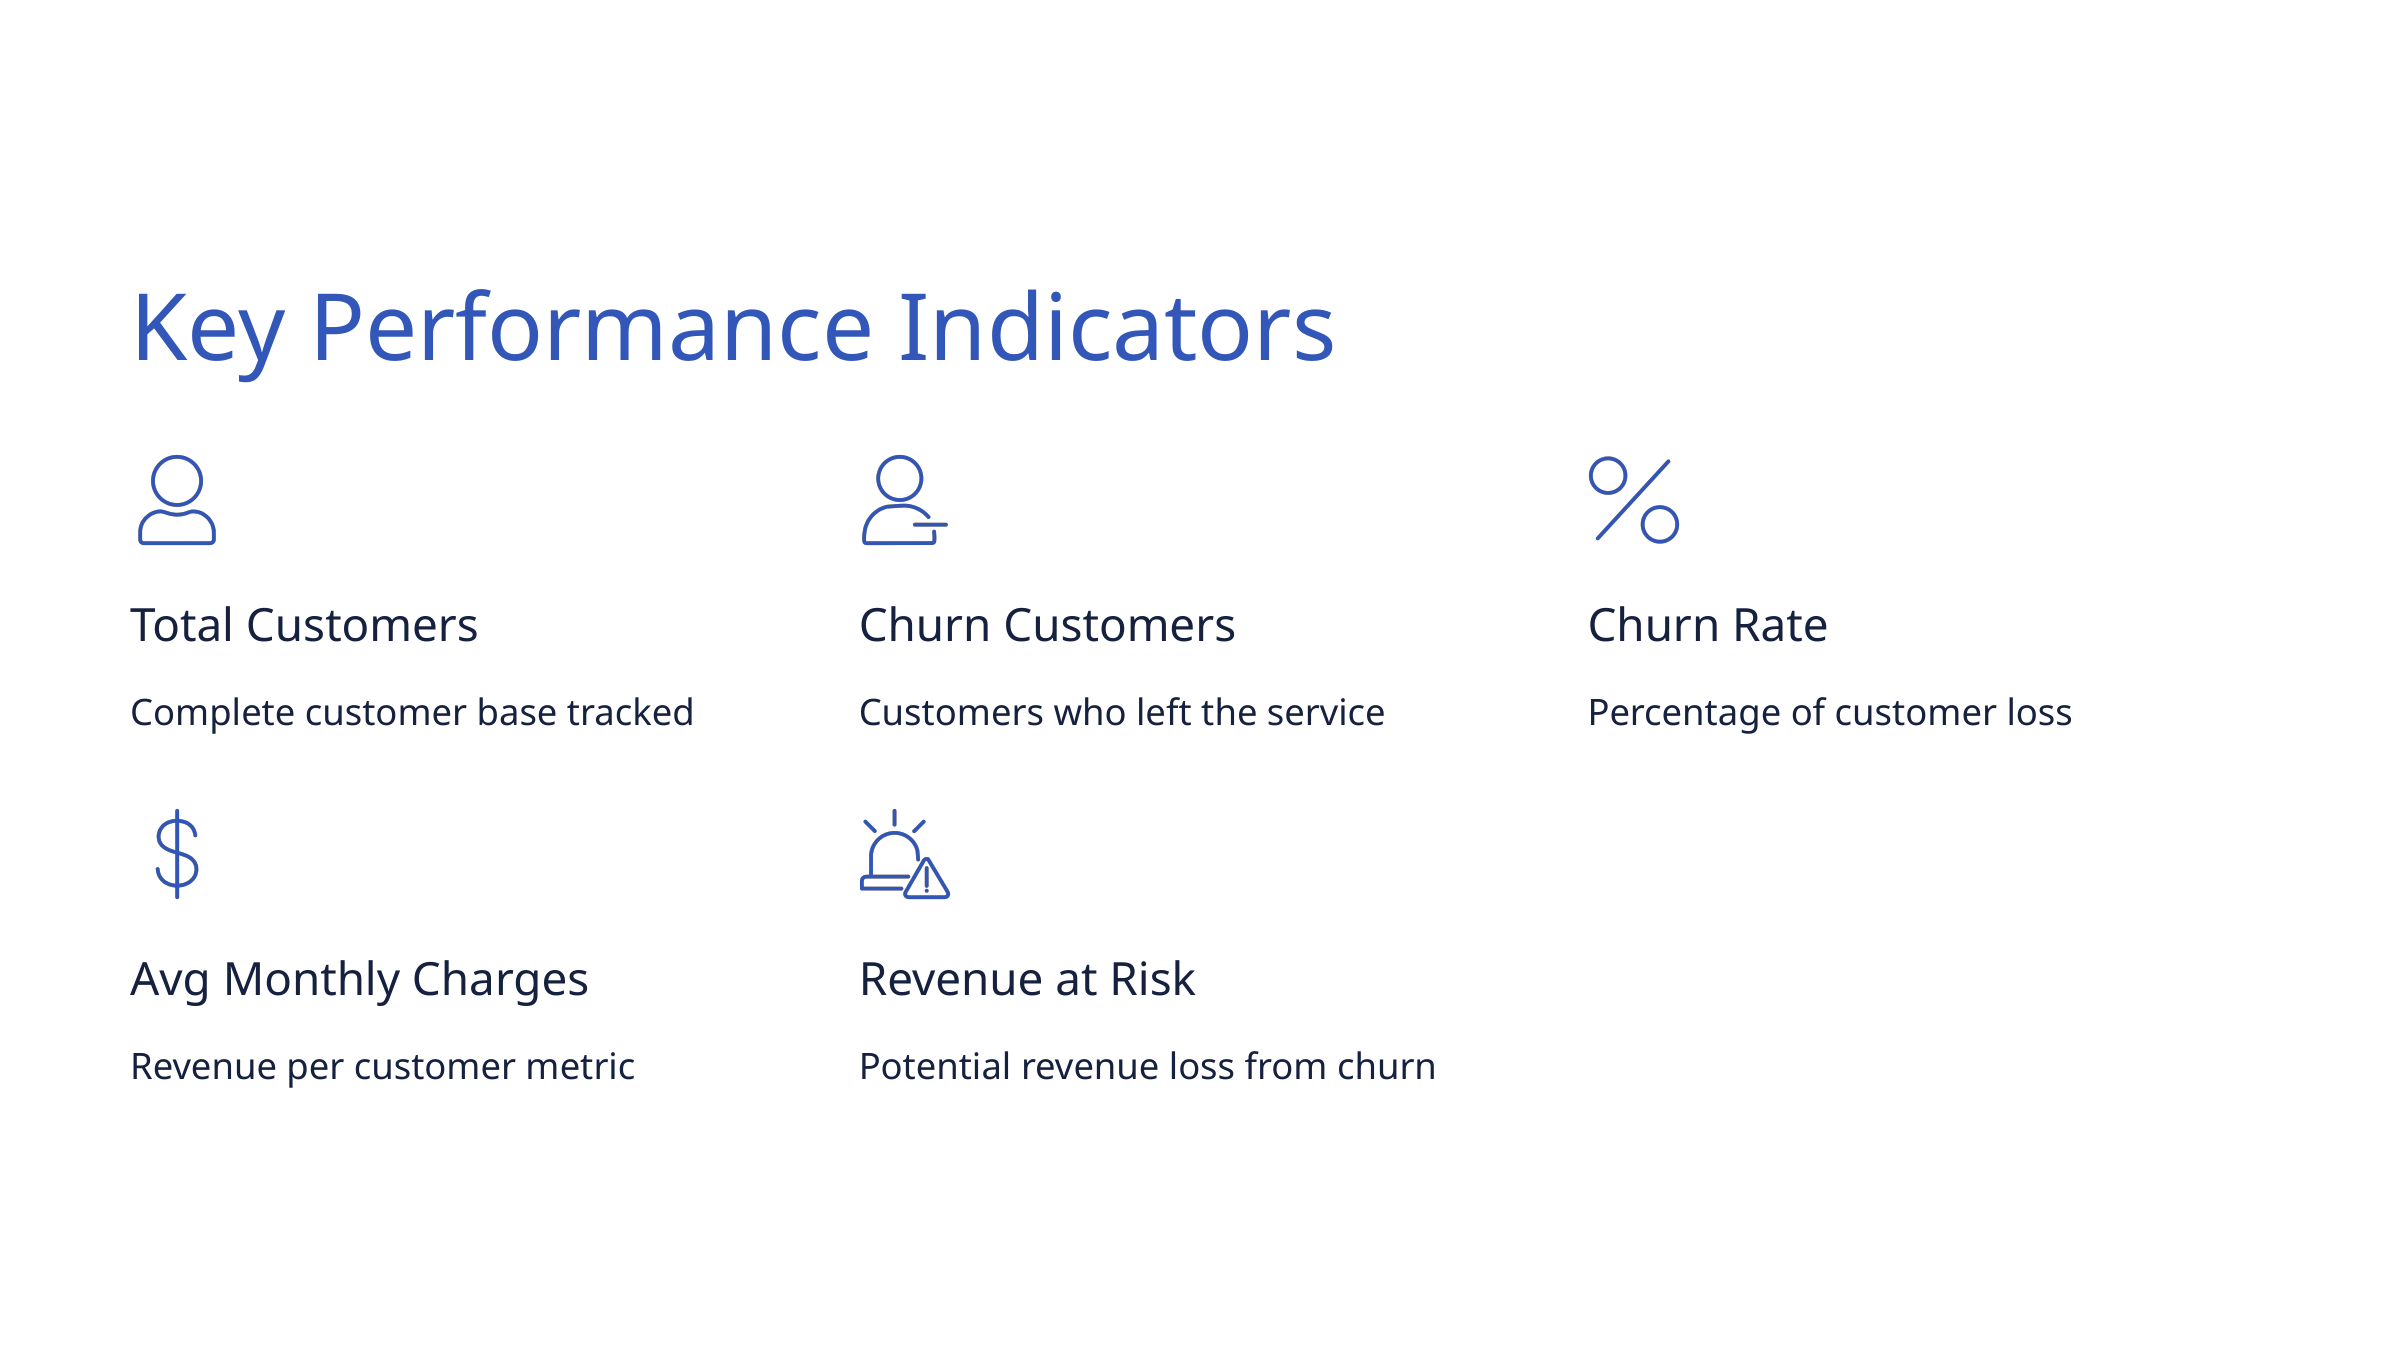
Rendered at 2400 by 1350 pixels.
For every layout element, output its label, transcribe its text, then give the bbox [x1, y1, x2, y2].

picture [130, 453, 224, 547]
text_box Revenue at Risk [858, 947, 1324, 1006]
text_box Percentage of customer loss [1587, 673, 2270, 733]
picture [858, 807, 952, 901]
text_box Churn Rate [1587, 593, 2053, 652]
picture [858, 453, 952, 547]
text_box Total Customers [130, 593, 596, 652]
picture [1587, 453, 1681, 547]
text_box Key Performance Indicators [130, 262, 1356, 380]
picture [130, 807, 224, 901]
text_box Customers who left the service [858, 673, 1541, 733]
text_box Revenue per customer metric [130, 1027, 813, 1087]
text_box Potential revenue loss from churn [858, 1027, 1541, 1087]
text_box Complete customer base tracked [130, 673, 813, 733]
text_box Avg Monthly Charges [130, 947, 603, 1006]
text_box Churn Customers [858, 593, 1324, 652]
